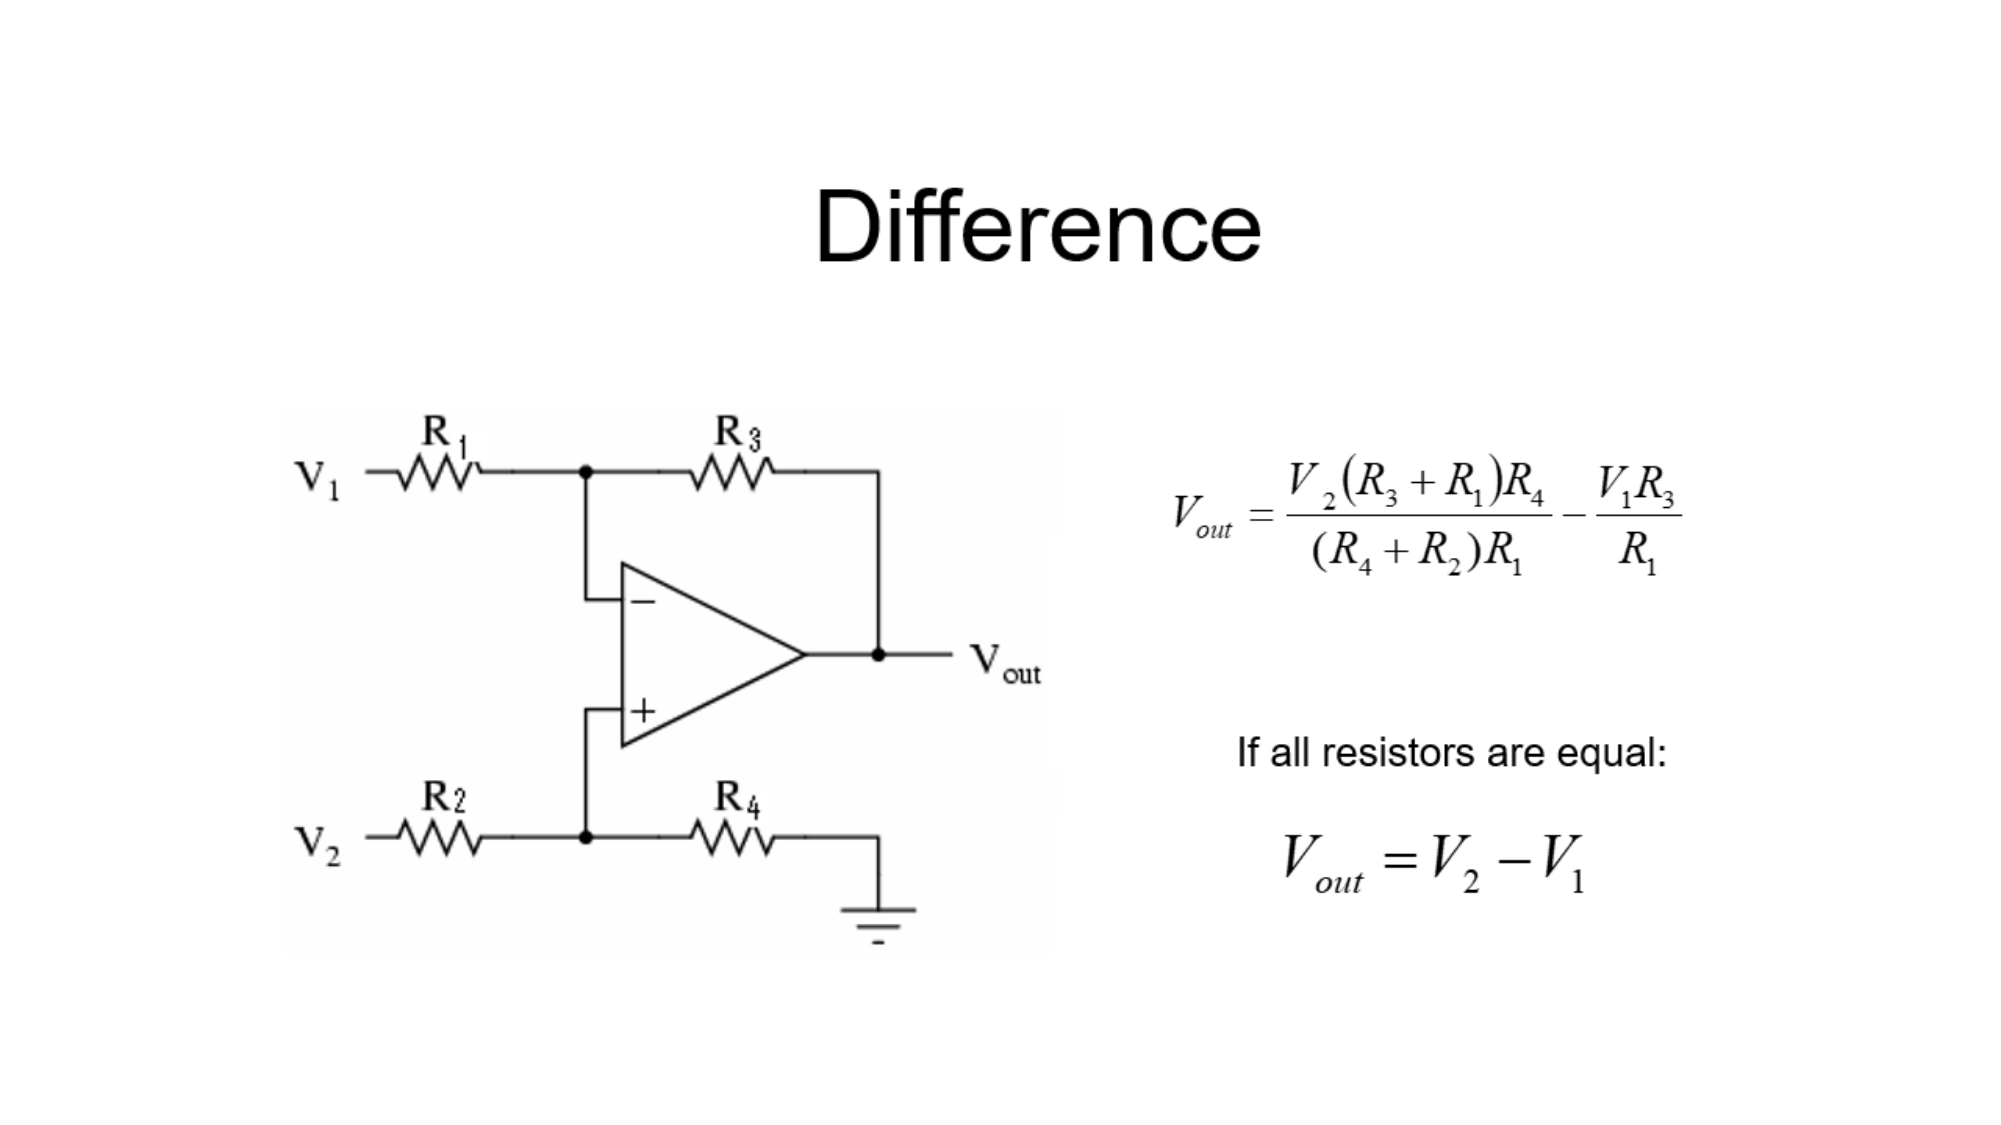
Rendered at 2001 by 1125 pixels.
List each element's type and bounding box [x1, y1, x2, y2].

picture [280, 149, 1720, 976]
